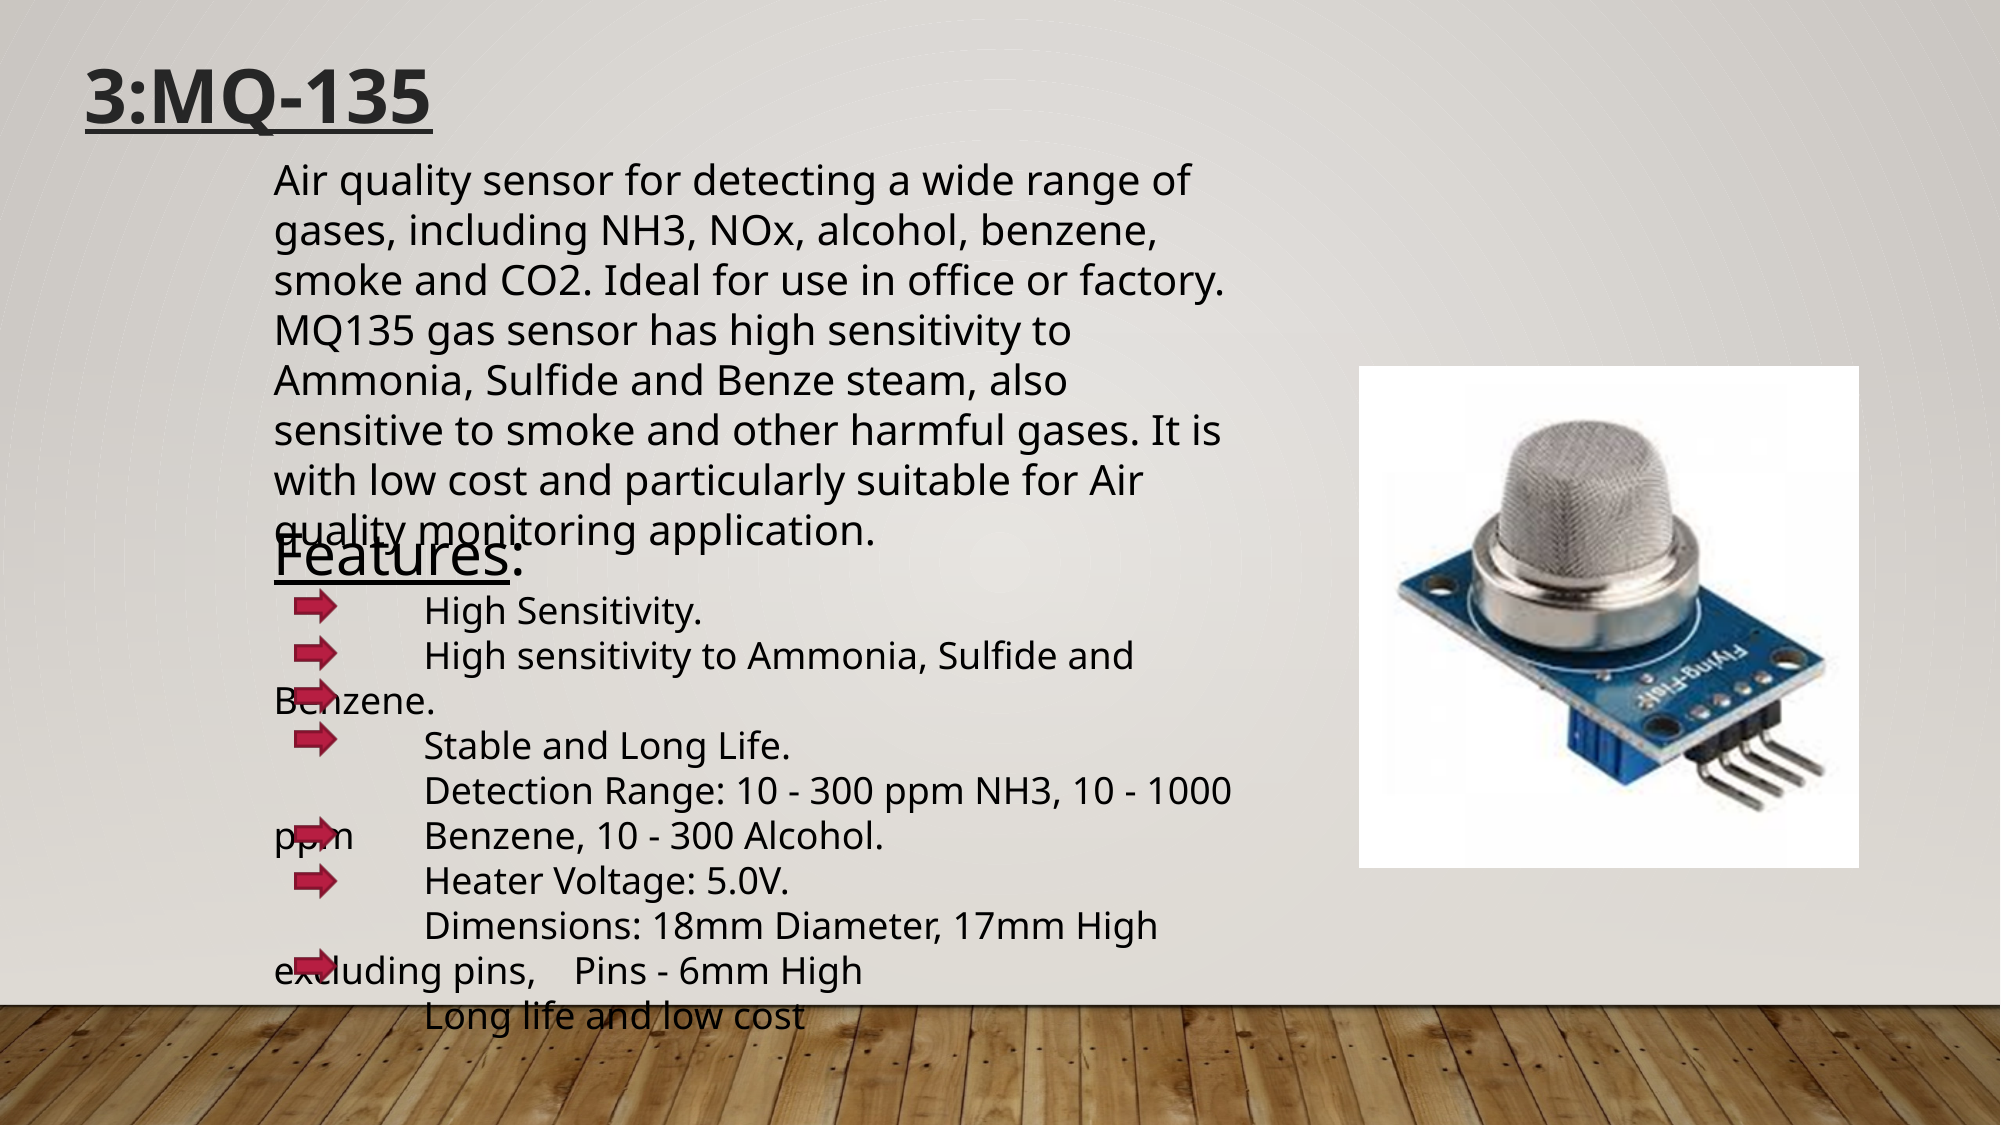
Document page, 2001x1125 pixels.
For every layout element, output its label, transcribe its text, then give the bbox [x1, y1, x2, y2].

picture [0, 1005, 2000, 1125]
picture [294, 587, 338, 625]
text_box Air quality sensor for detecting a wide range of gases, including NH3, NOx, alcohol, benzene, smoke and CO2. Ideal for use in office or factory. MQ135 gas sensor has high sensitivity to Ammonia, Sulfide and Benze steam, also sensitive to smoke and other harmful gases. It is with low cost and particularly suitable for Air quality monitoring application. [258, 146, 1259, 510]
text_box Features: High Sensitivity. High sensitivity to Ammonia, Sulfide and Benzene. Stable and Long Life. Detection Range: 10 - 300 ppm NH3, 10 - 1000 ppm Benzene, 10 - 300 Alcohol. Heater Voltage: 5.0V. Dimensions: 18mm Diameter, 17mm High excluding pins, Pins - 6mm High Long life and low cost [258, 510, 1259, 1045]
picture [294, 946, 338, 985]
text_box 3:MQ-135 [38, 40, 480, 146]
picture [294, 720, 338, 758]
picture [1358, 365, 1860, 868]
picture [294, 815, 338, 853]
picture [294, 862, 338, 900]
picture [294, 677, 338, 716]
picture [294, 634, 338, 672]
